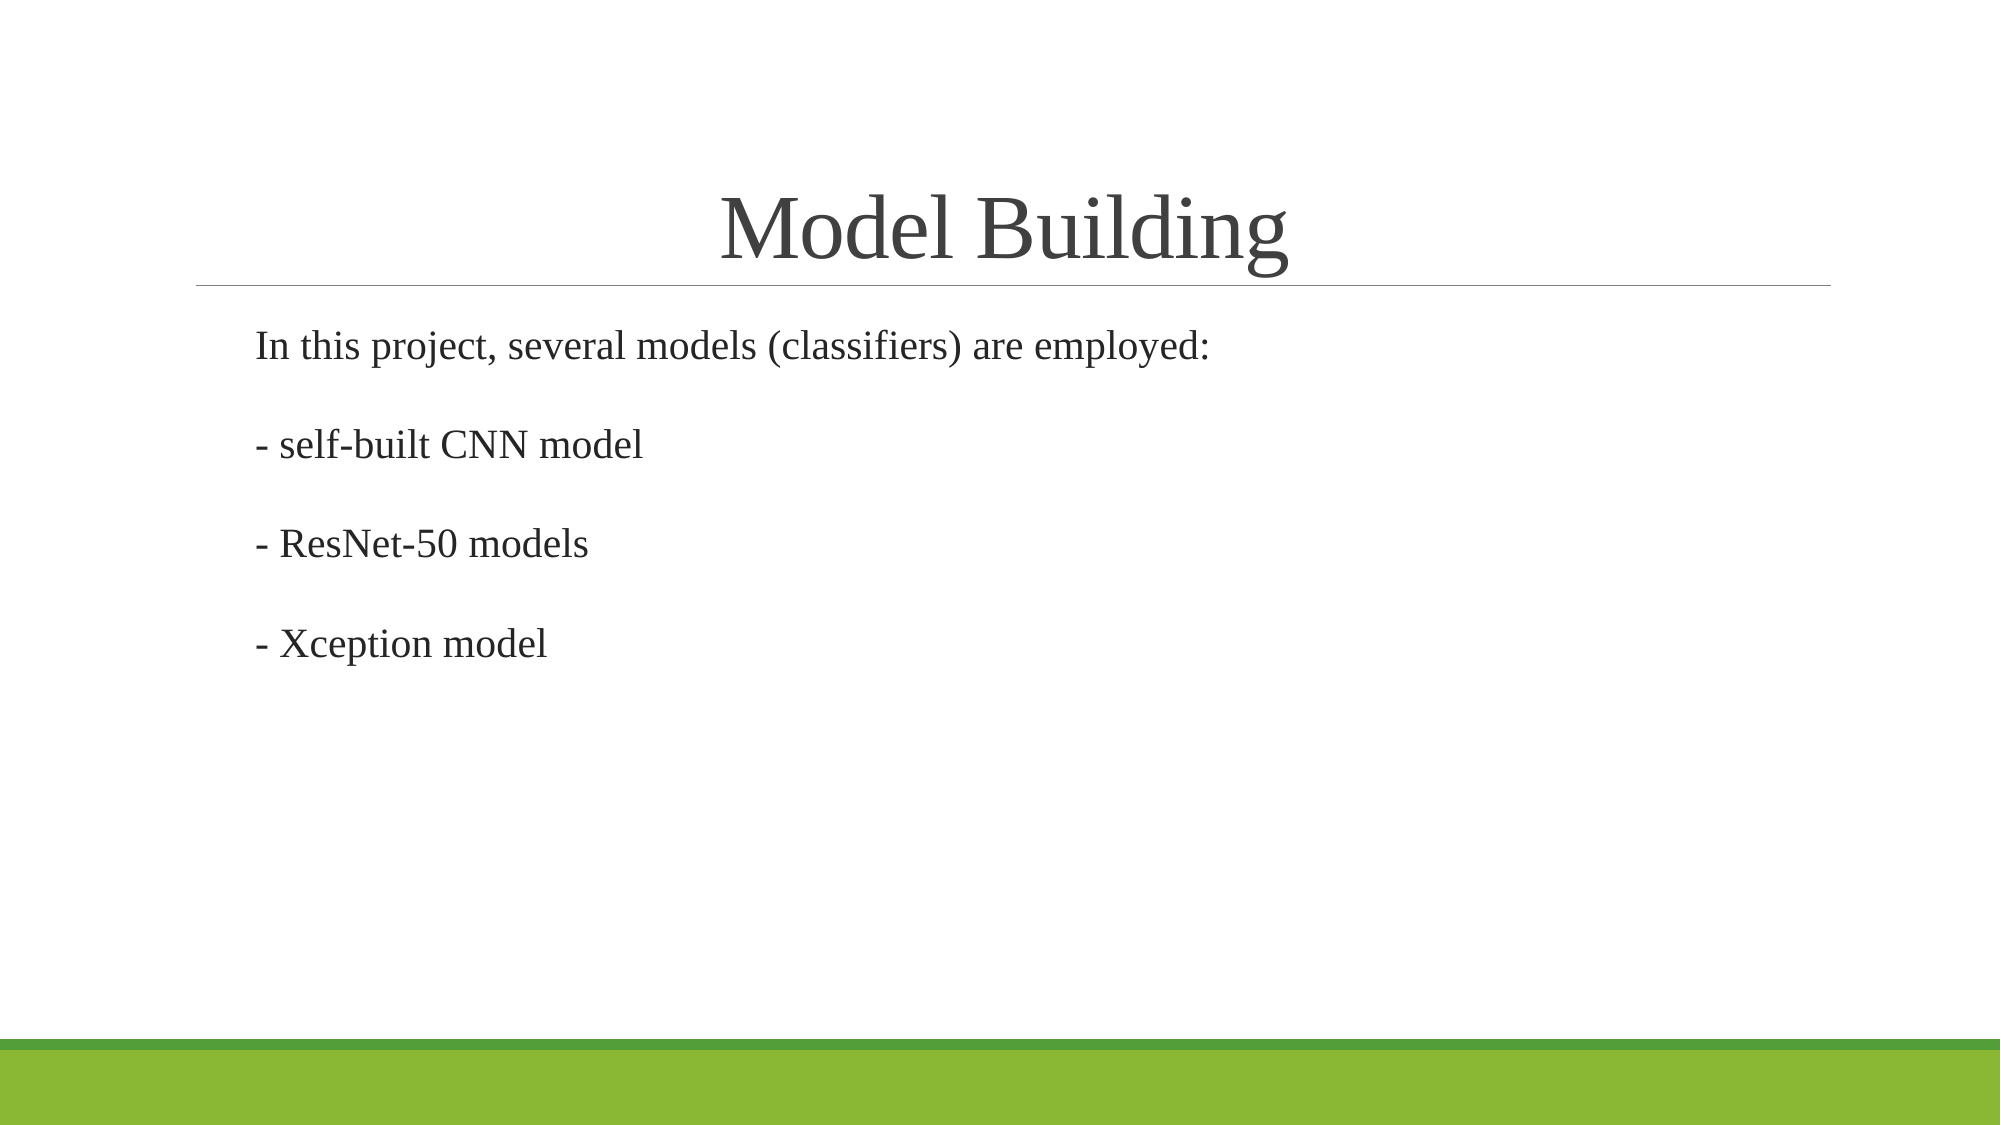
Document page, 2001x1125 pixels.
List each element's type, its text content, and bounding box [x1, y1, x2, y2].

title Model Building [180, 47, 1830, 285]
list In this project, several models (classifiers) are employed: - self-built CNN model - ResNet-50 models - Xception model [180, 302, 1830, 963]
